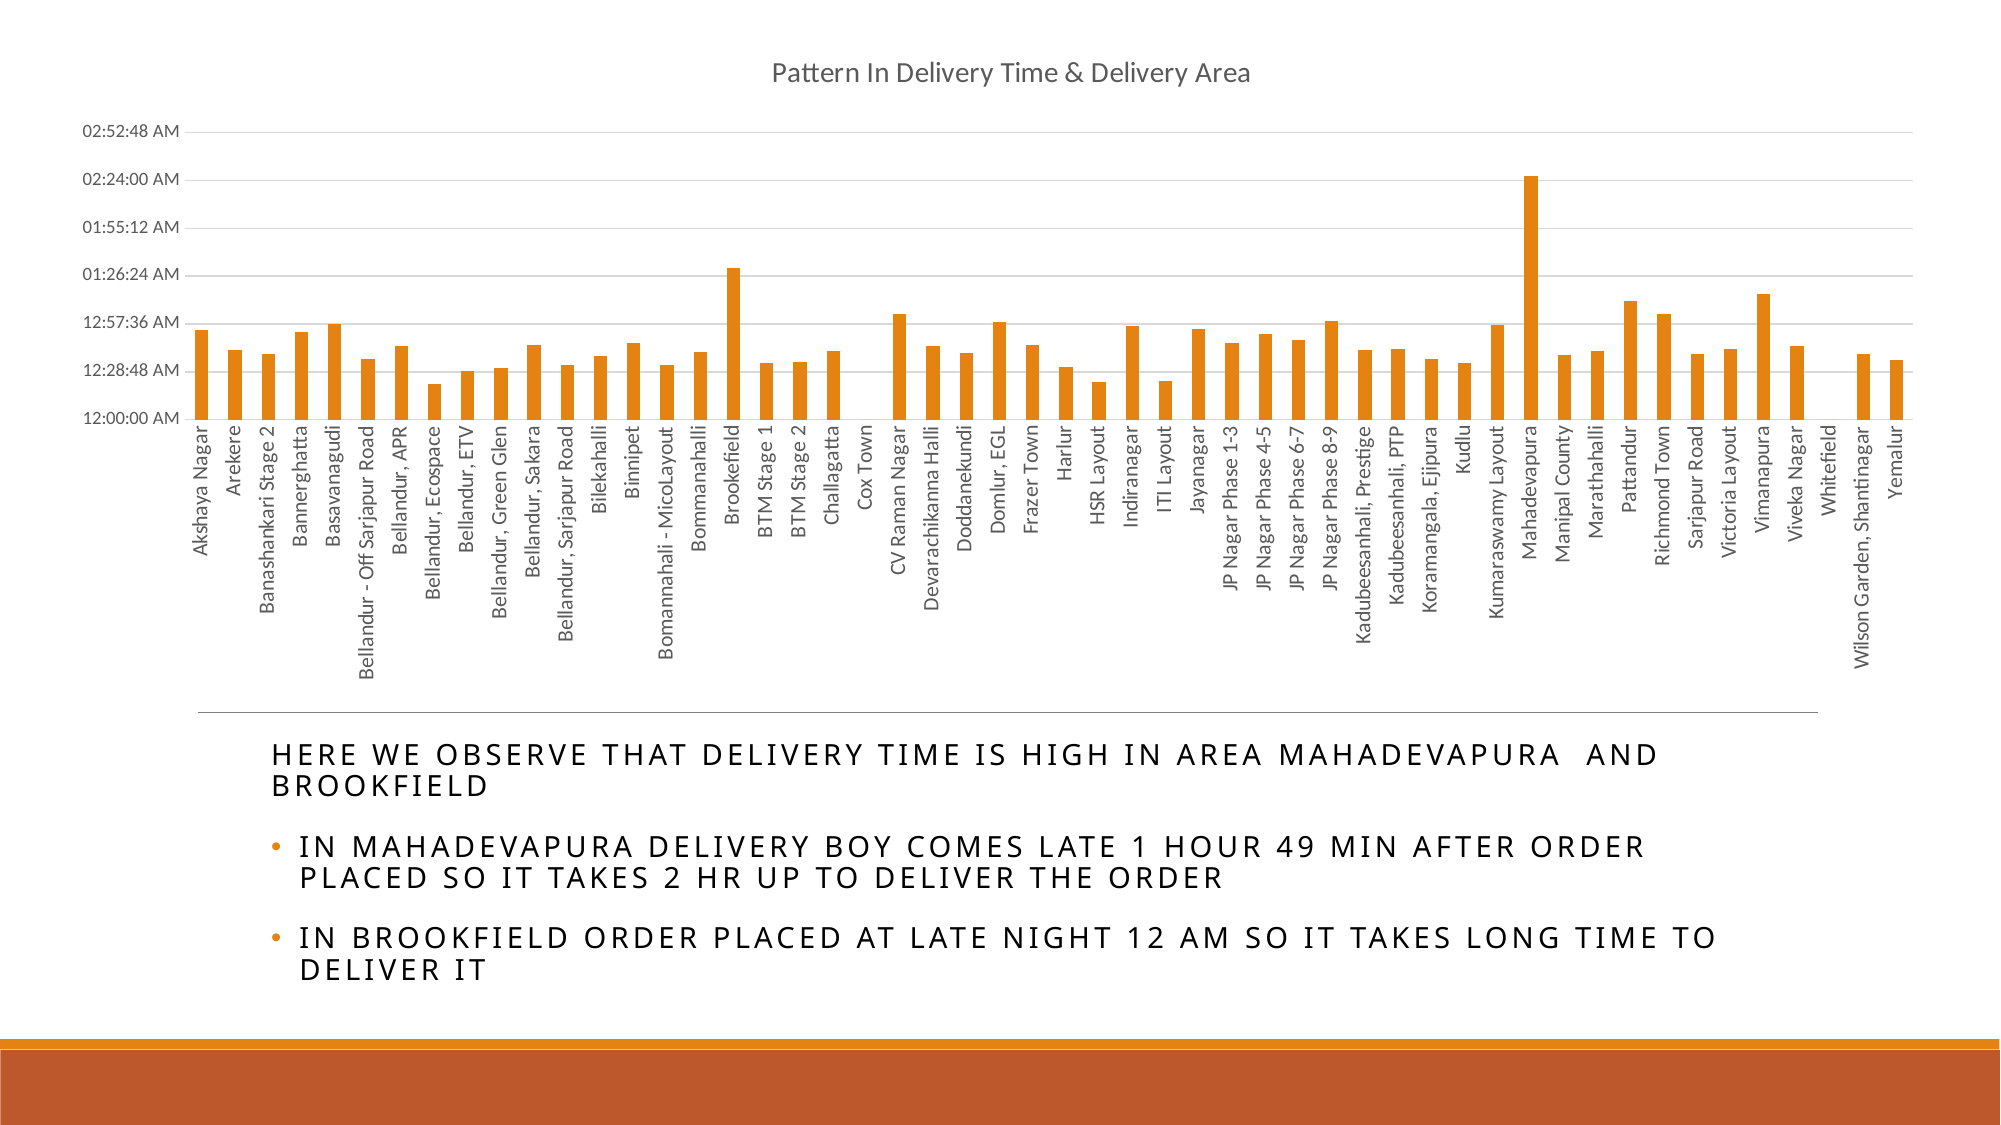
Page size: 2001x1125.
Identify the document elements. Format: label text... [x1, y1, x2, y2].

subtitle Here we observe that delivery time is high in area Mahadevapura and Brookfield in Mahadevapura delivery boy comes late 1 Hour 49 min after order placed so it takes 2 hr up to deliver the order in Brookfield order placed at late night 12 am so it takes long time to deliver it [256, 732, 1763, 893]
chart [82, 29, 1937, 708]
